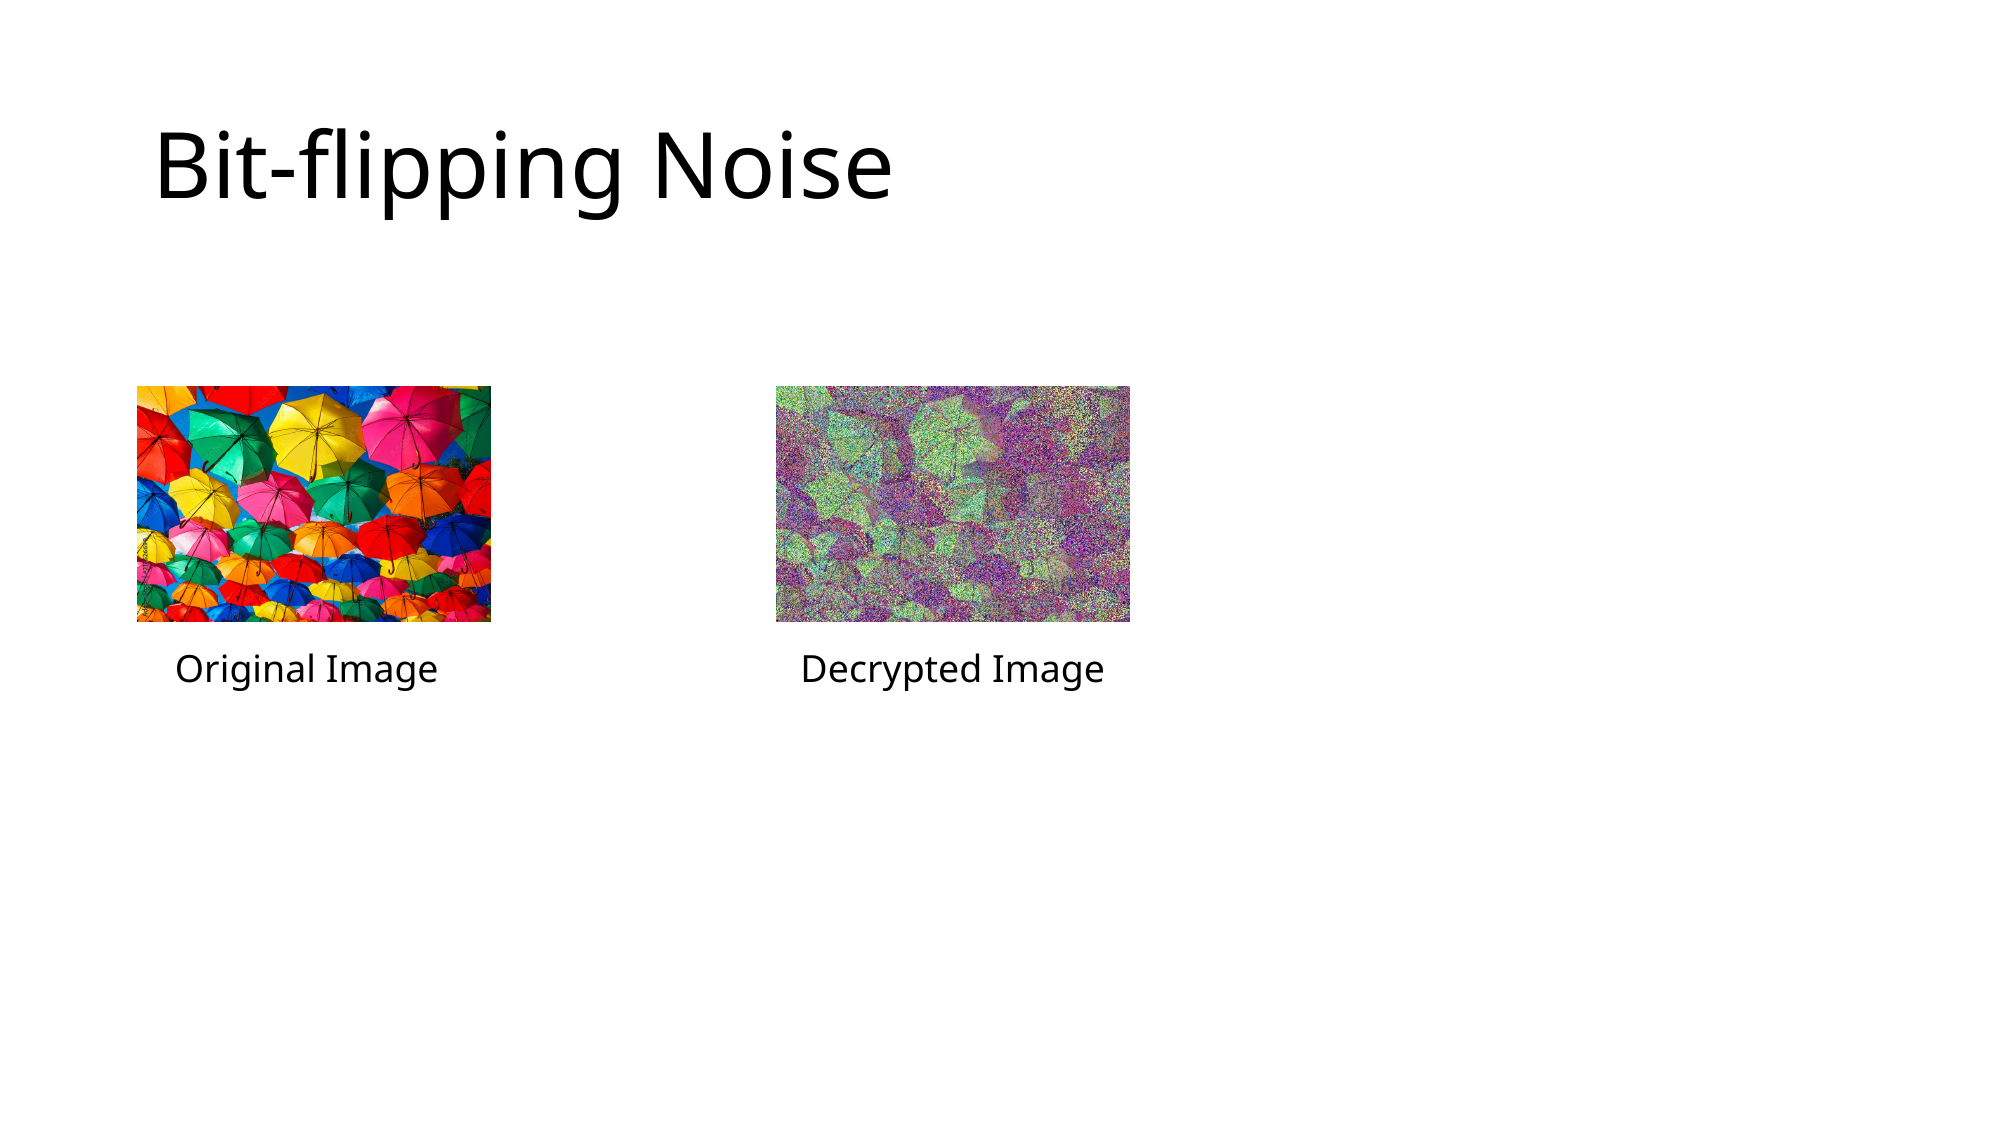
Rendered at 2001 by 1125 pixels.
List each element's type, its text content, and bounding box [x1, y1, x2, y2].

title Bit-flipping Noise [137, 59, 1863, 278]
text_box Decrypted Image [785, 638, 1121, 698]
picture [775, 385, 1130, 623]
text_box Original Image [160, 638, 454, 698]
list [136, 385, 491, 623]
